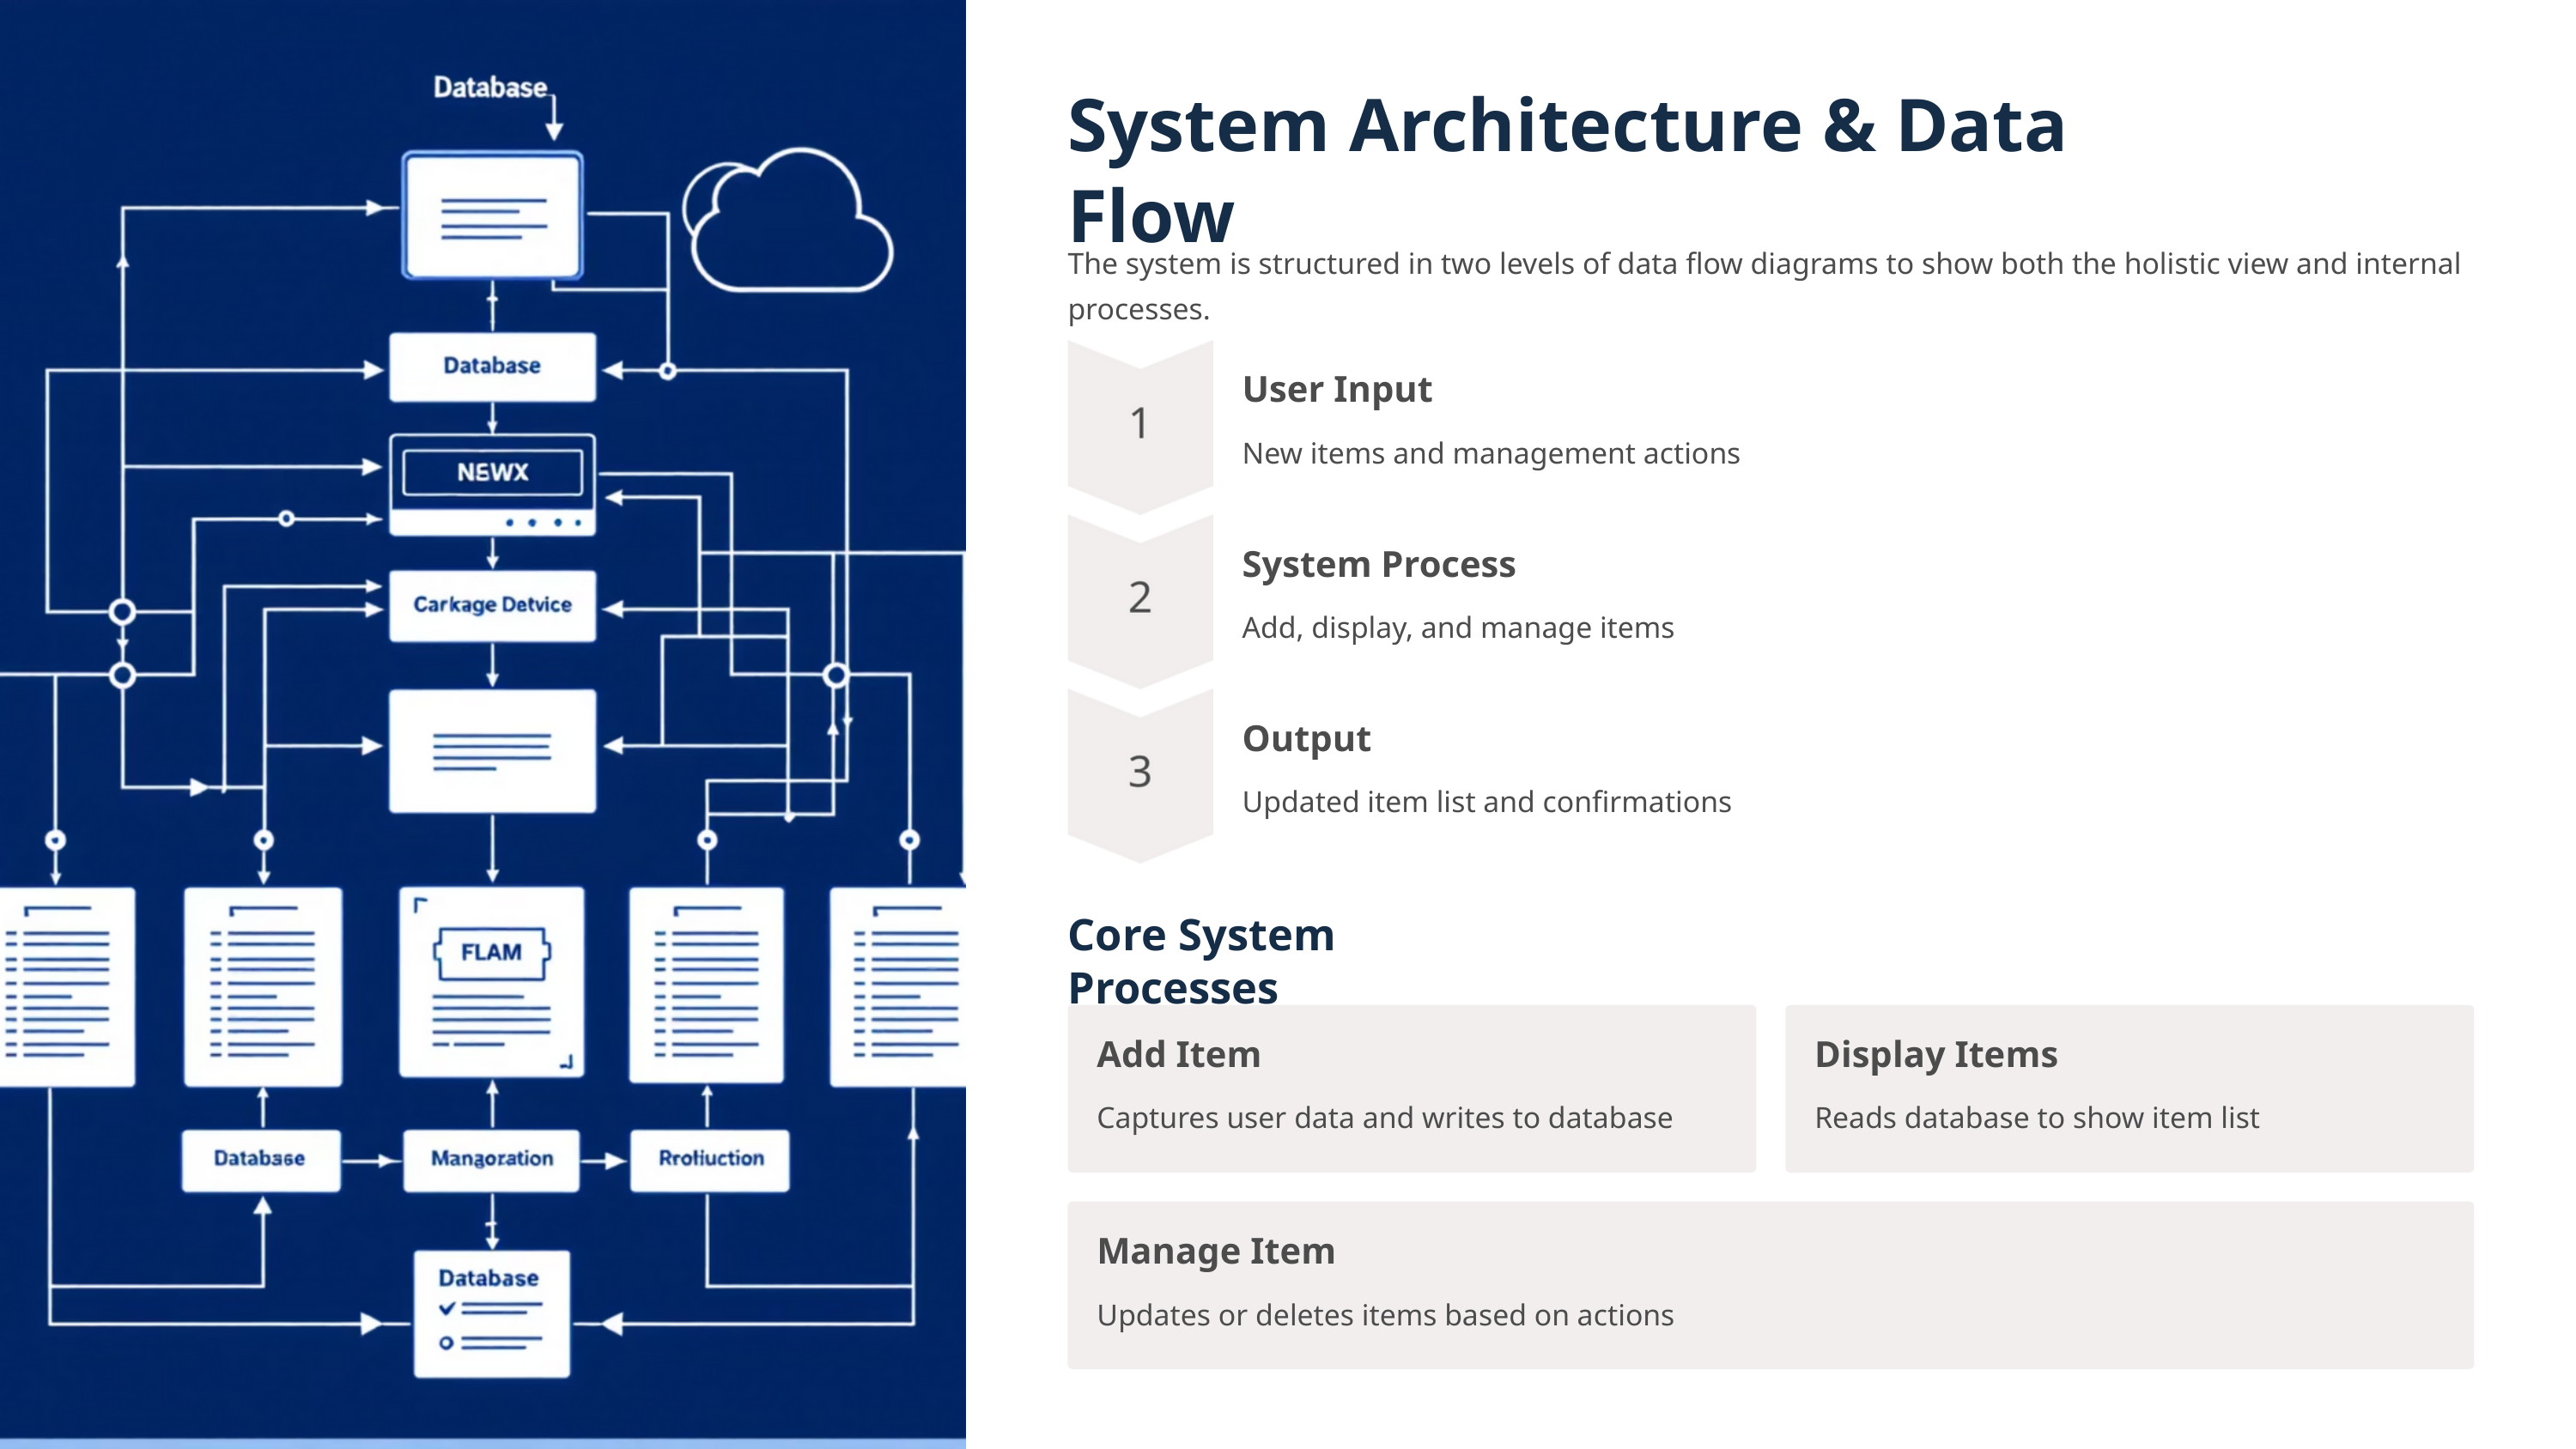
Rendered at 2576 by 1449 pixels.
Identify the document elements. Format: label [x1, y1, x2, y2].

text_box [1067, 514, 1214, 688]
text_box [1785, 1004, 2475, 1173]
text_box [1067, 1201, 2475, 1370]
text_box [967, 0, 2576, 1449]
text_box [1067, 339, 1214, 514]
text_box [1067, 1004, 1757, 1173]
text_box [1067, 688, 1214, 864]
text_box [0, 0, 967, 1449]
